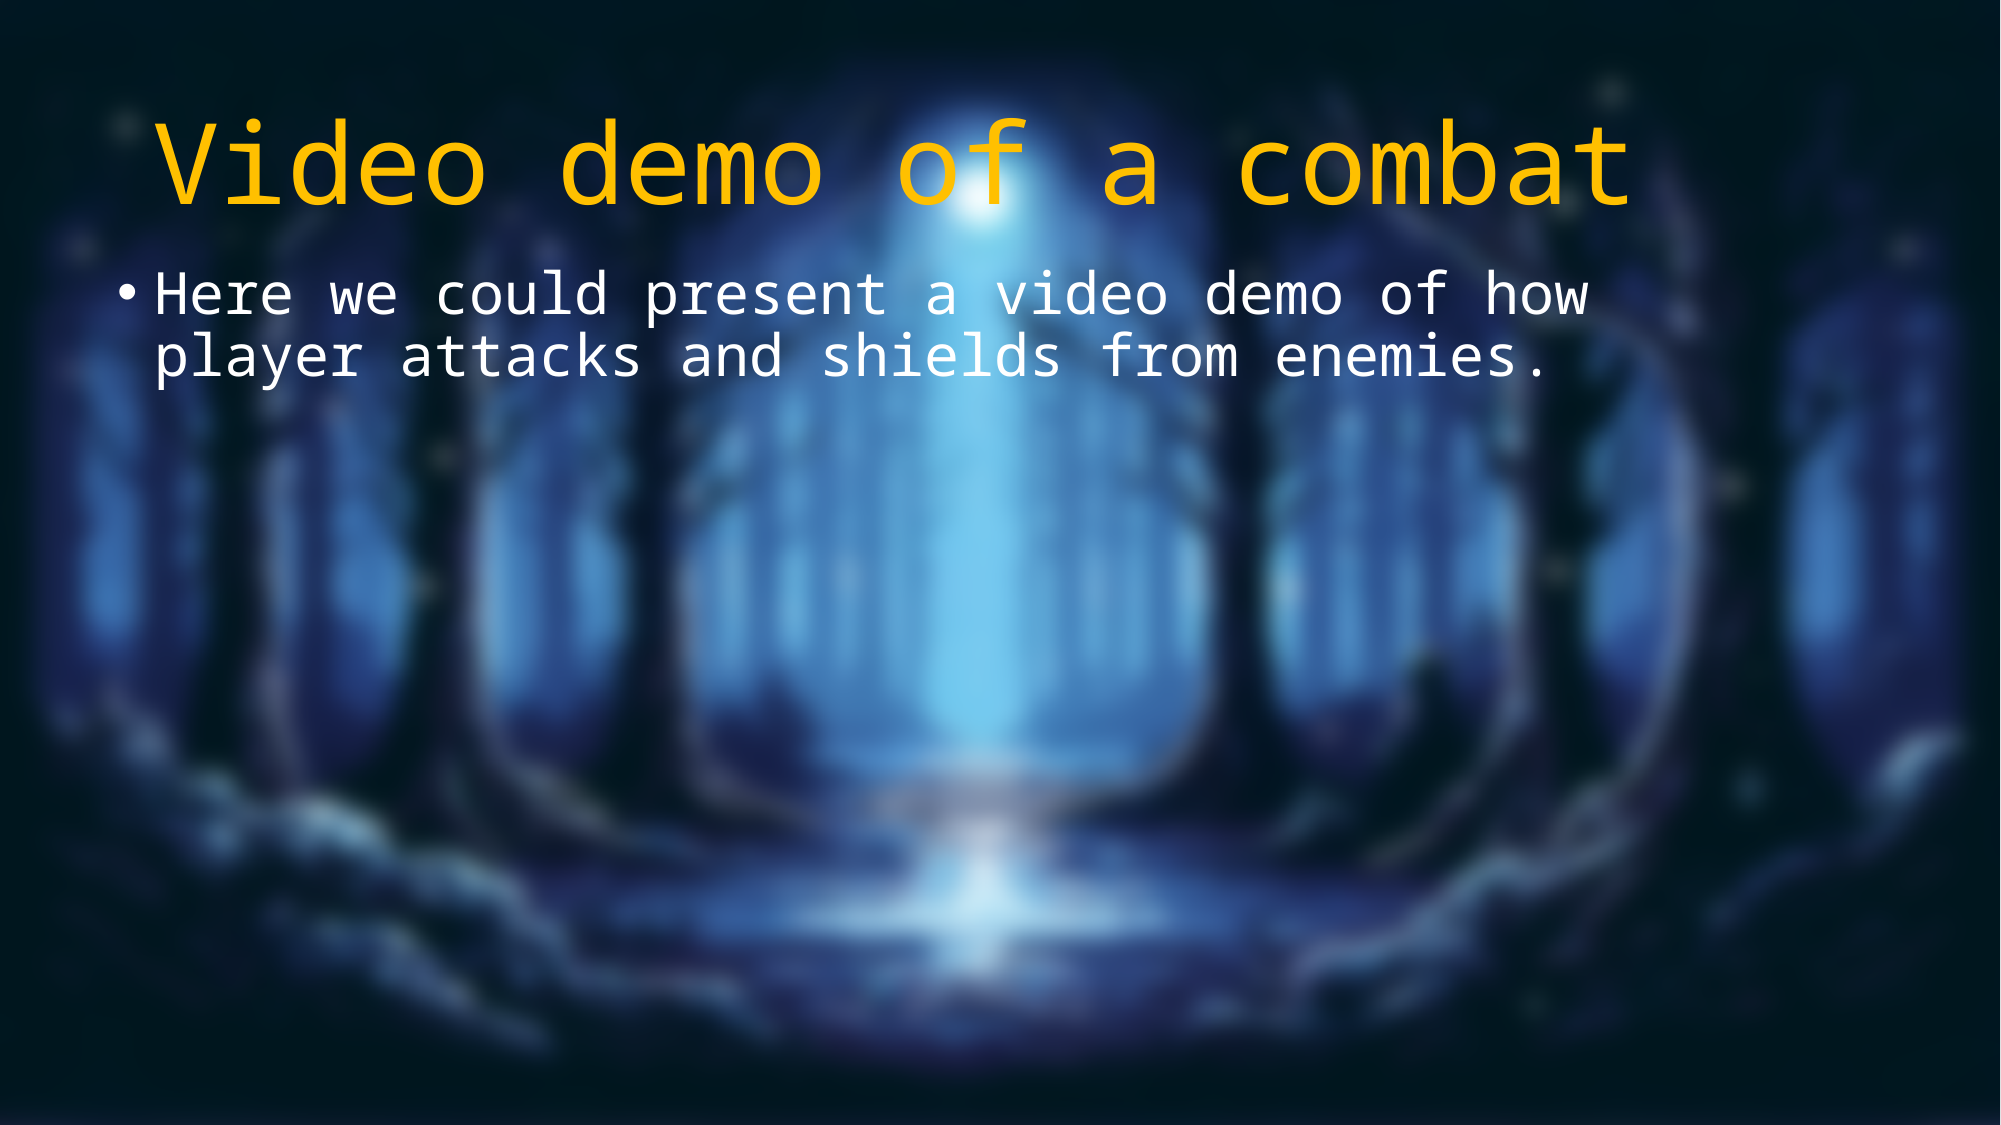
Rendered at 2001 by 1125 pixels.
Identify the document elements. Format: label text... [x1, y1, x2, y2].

list Here we could present a video demo of how player attacks and shields from enemies. [101, 256, 1827, 1025]
picture [0, 0, 2001, 1125]
title Video demo of a combat [137, 59, 1863, 278]
